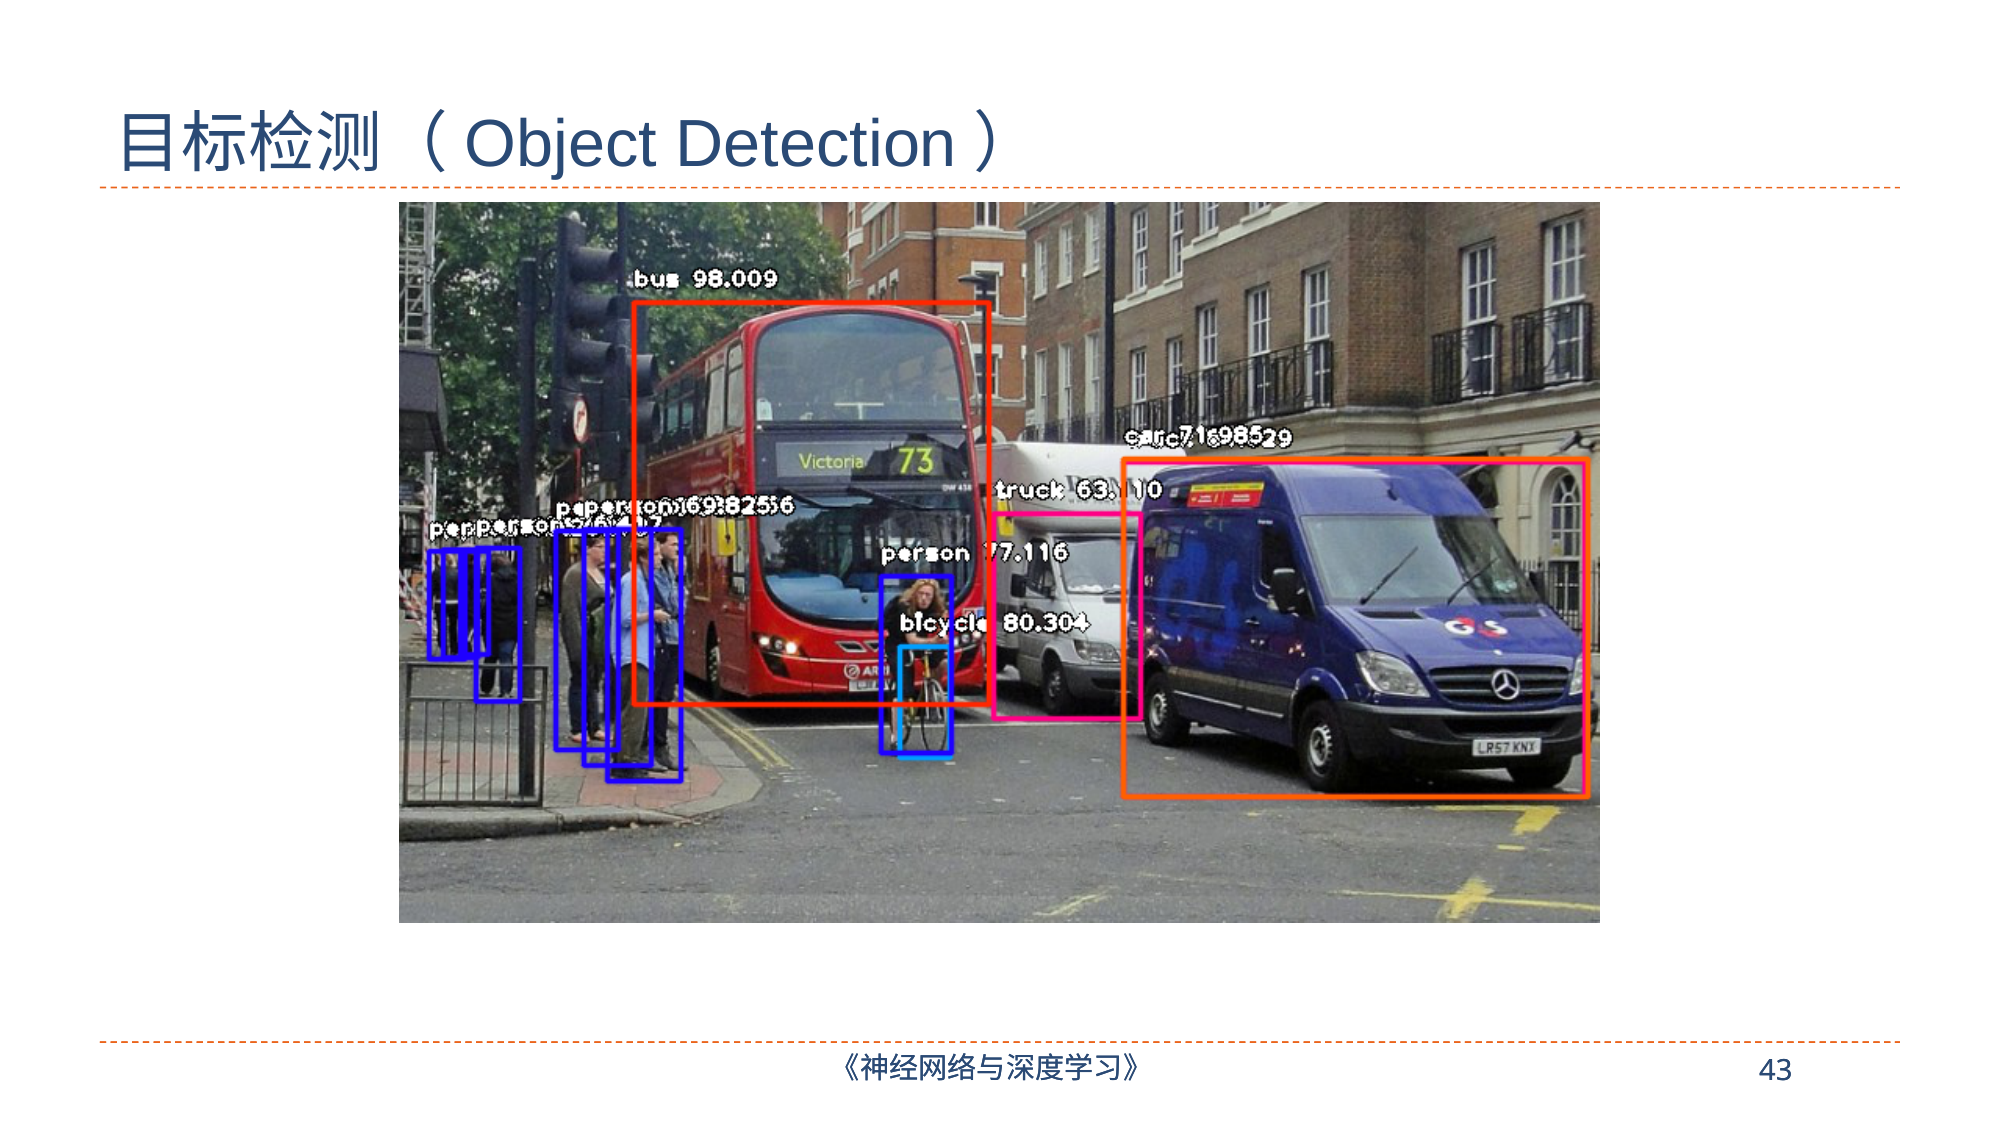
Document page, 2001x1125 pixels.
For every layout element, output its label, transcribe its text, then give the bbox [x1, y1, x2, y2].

title 目标检测（Object Detection） [99, 24, 1900, 188]
picture [399, 202, 1601, 923]
